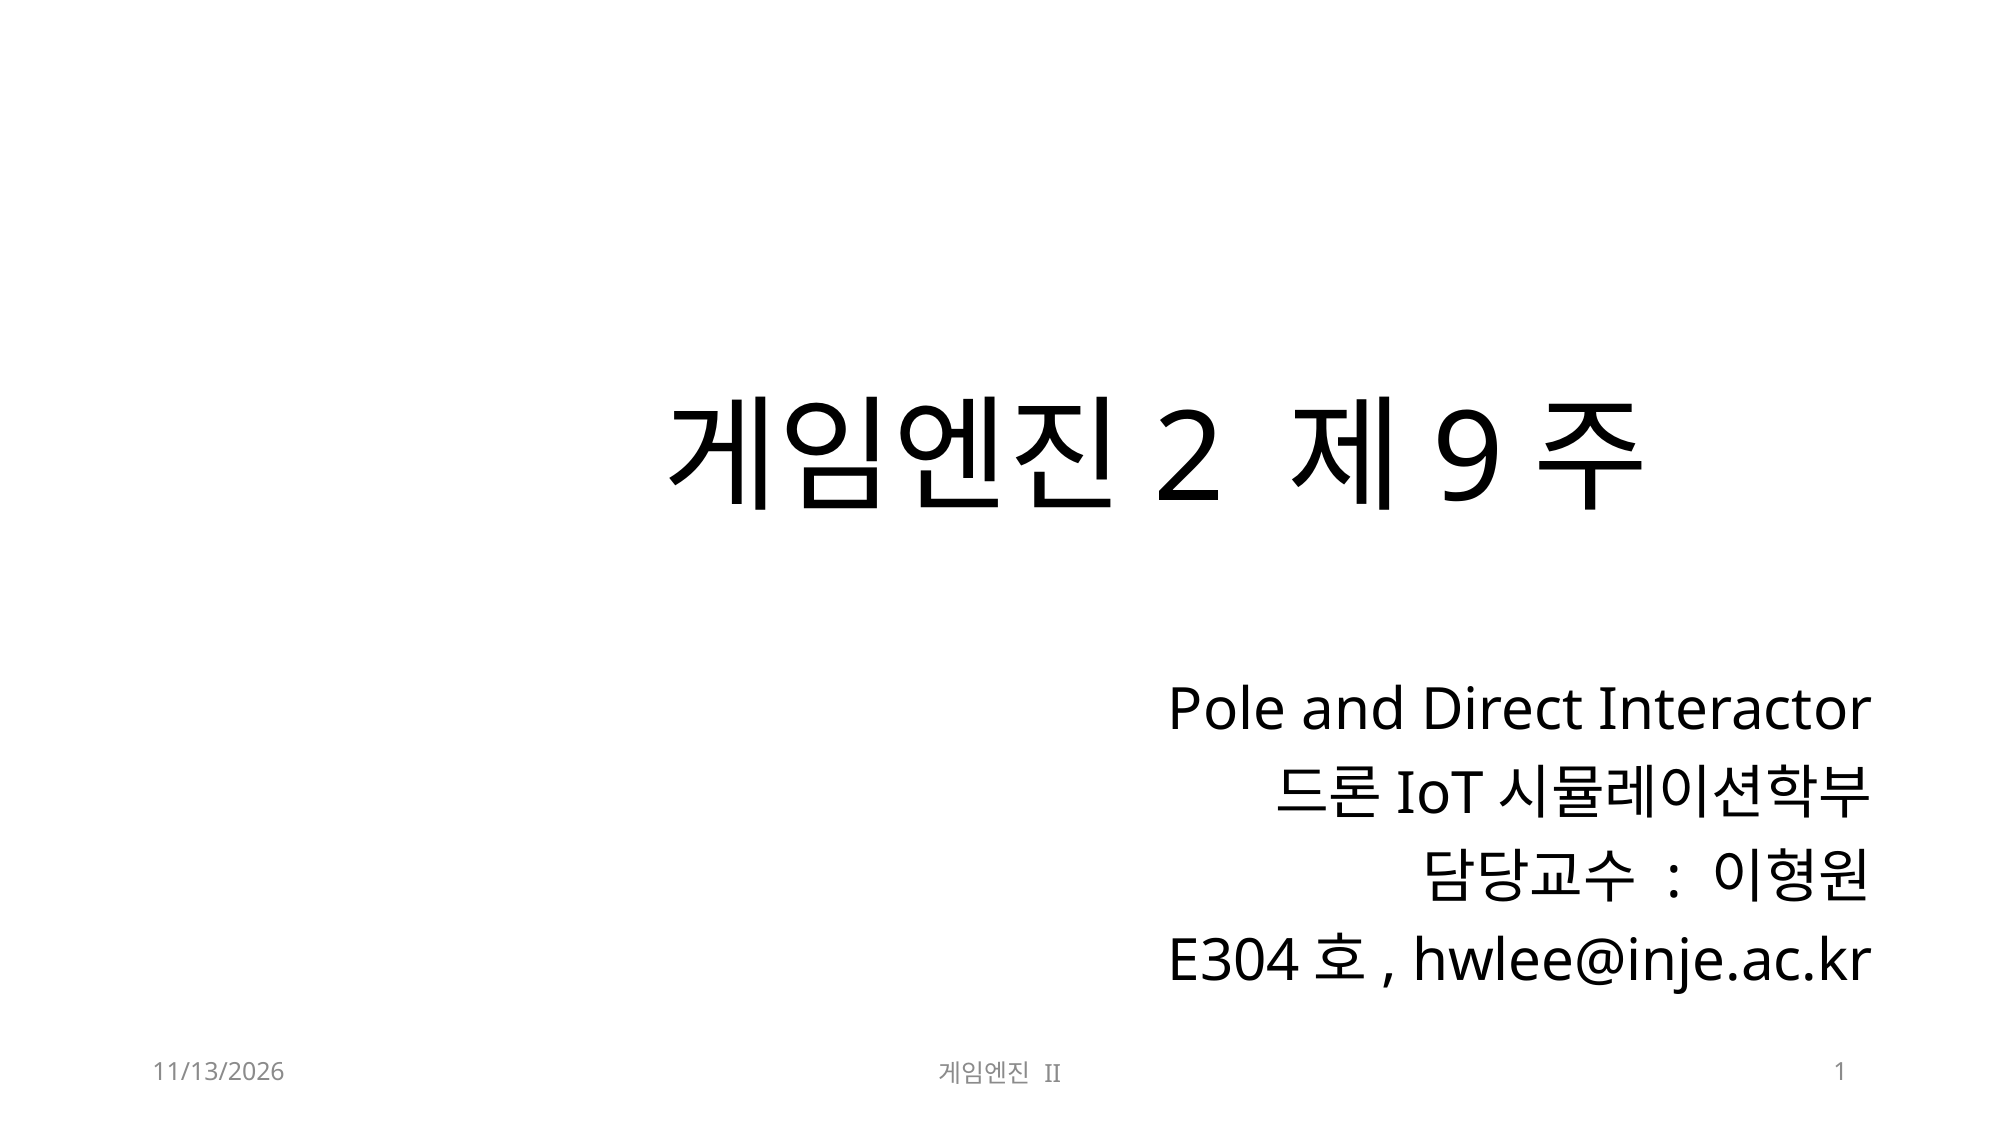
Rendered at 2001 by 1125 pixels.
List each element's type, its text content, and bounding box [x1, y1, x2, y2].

title 게임엔진2 제9주 [424, 163, 1888, 535]
slide_number 1 [1412, 1042, 1863, 1103]
footer 게임엔진 II [662, 1042, 1338, 1103]
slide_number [137, 1042, 588, 1103]
subtitle Pole and Direct Interactor 드론IoT시뮬레이션학부 담당교수 : 이형원 E304호, hwlee@inje.ac.kr [424, 671, 1888, 1040]
